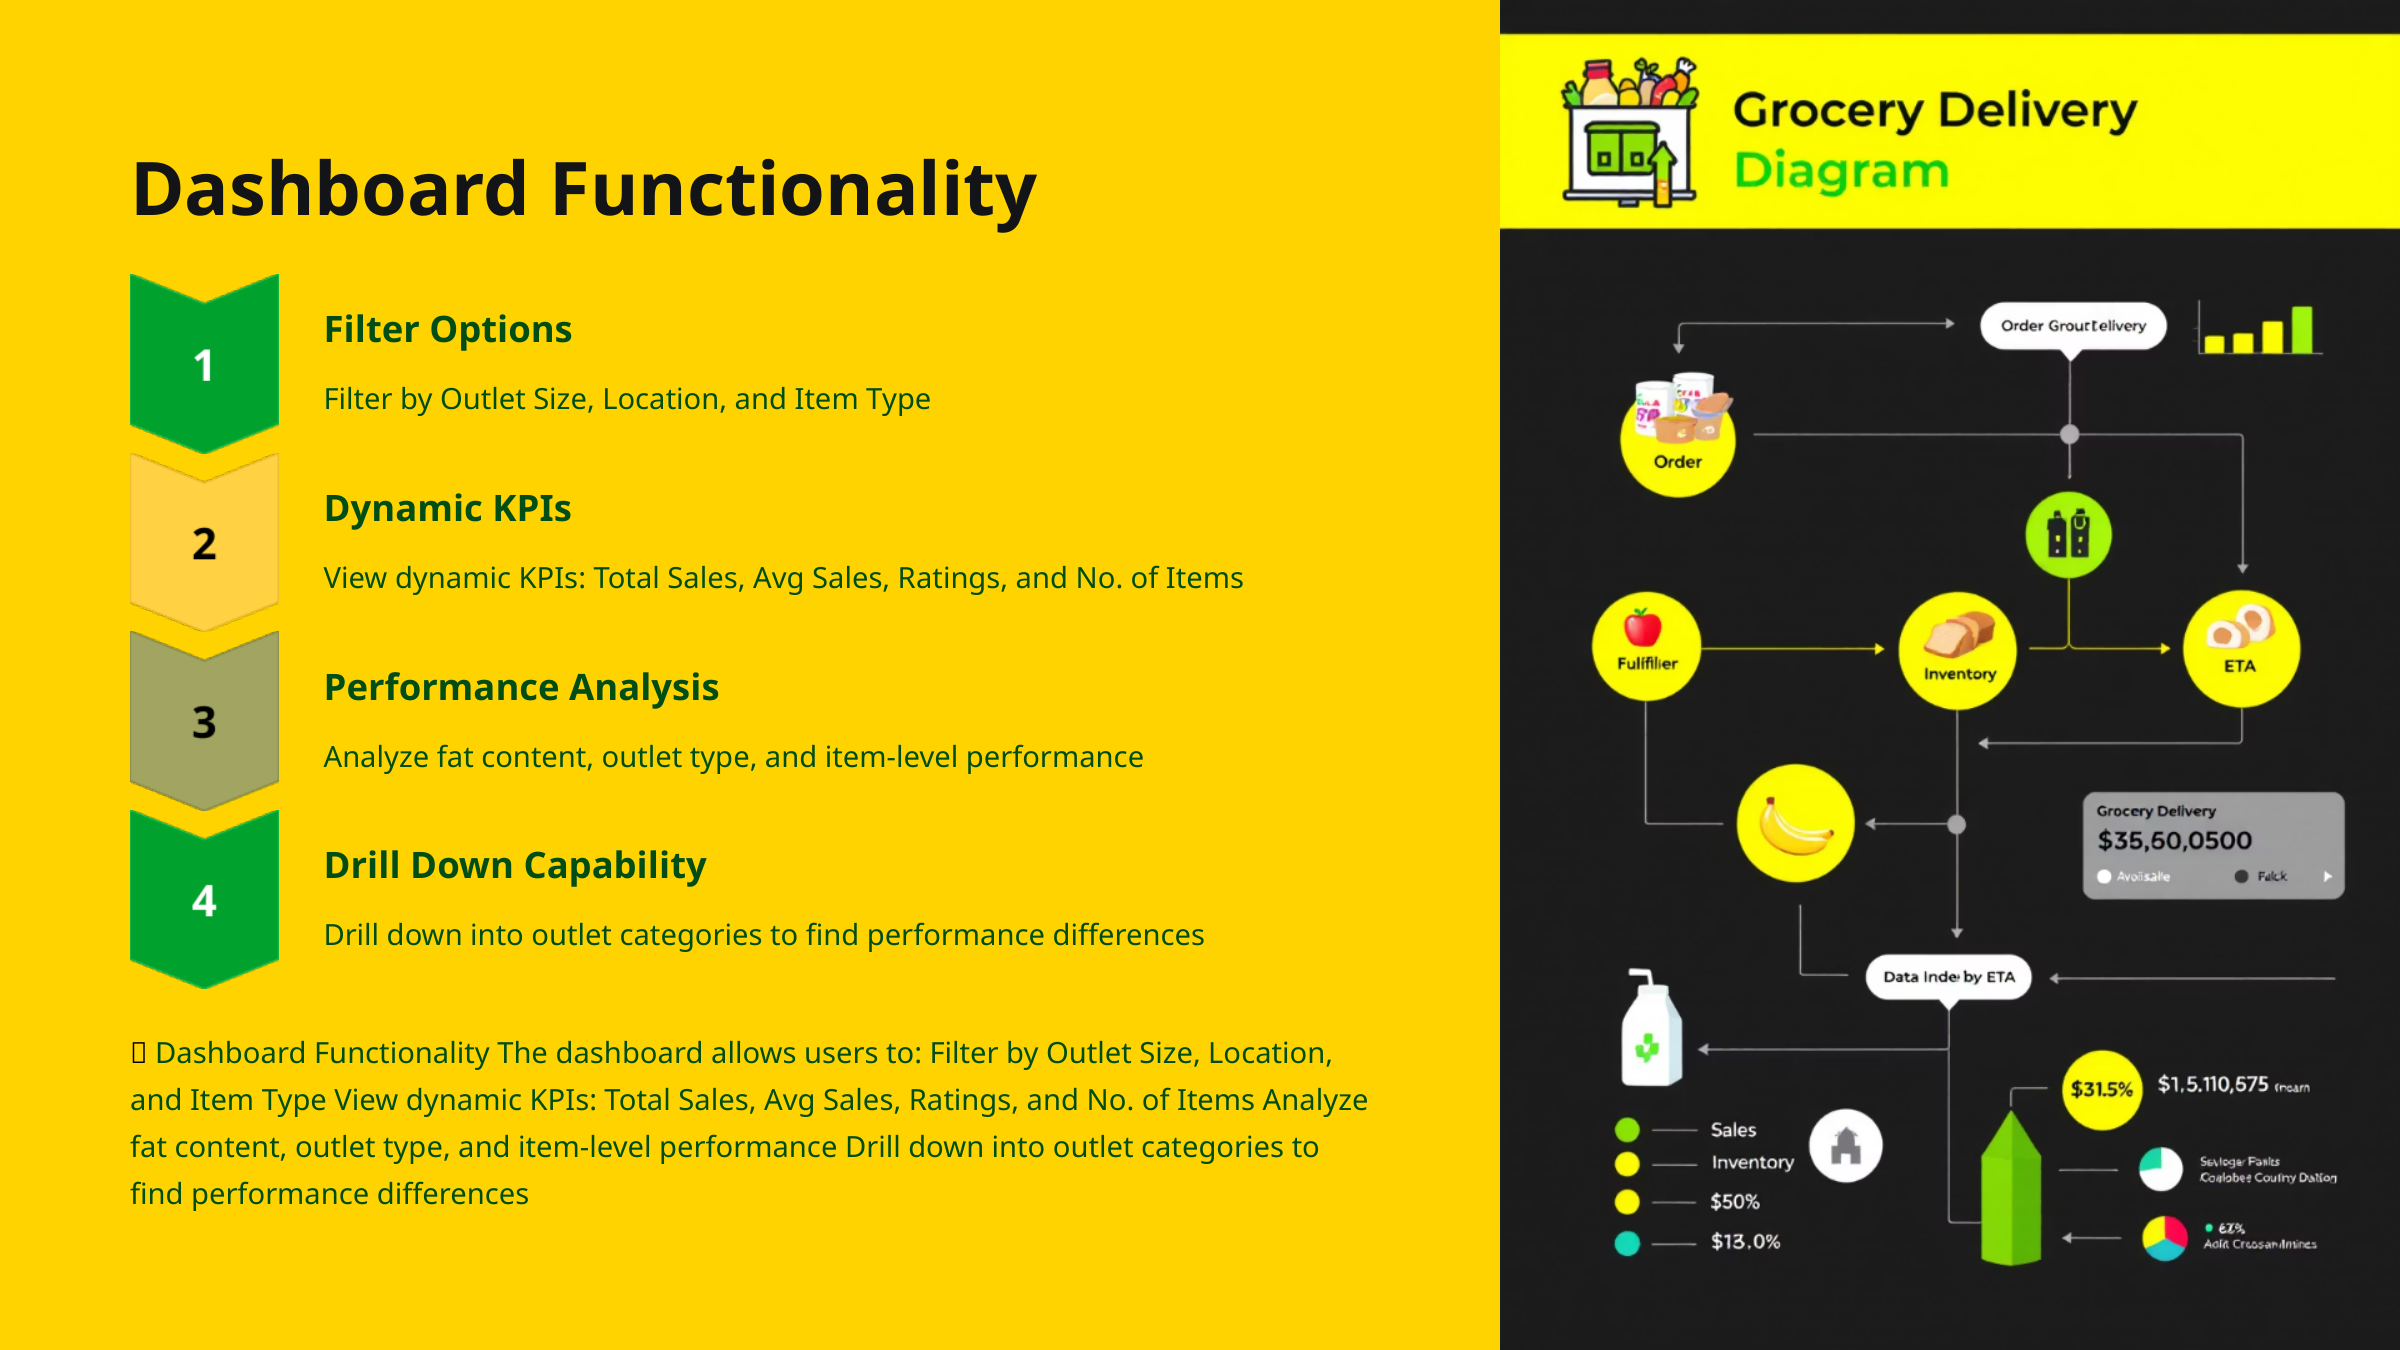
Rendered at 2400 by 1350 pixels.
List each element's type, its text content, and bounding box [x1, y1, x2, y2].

text_box Drill Down Capability [323, 840, 731, 887]
text_box Dashboard Functionality [130, 137, 1076, 230]
text_box Drill down into outlet categories to find performance differences [323, 904, 1370, 953]
text_box Performance Analysis [323, 661, 740, 709]
text_box 💡 Dashboard Functionality The dashboard allows users to: Filter by Outlet Size, Location, and Item Type View dynamic KPIs: Total Sales, Avg Sales, Ratings, and No. of Items Analyze fat content, outlet type, and item-level performance Drill down into outlet categories to find performance differences [130, 1022, 1370, 1213]
text_box Filter by Outlet Size, Location, and Item Type [323, 368, 1370, 417]
text_box View dynamic KPIs: Total Sales, Avg Sales, Ratings, and No. of Items [323, 547, 1370, 595]
picture [1499, 0, 2400, 1350]
picture [130, 274, 279, 989]
text_box Dynamic KPIs [323, 483, 696, 530]
text_box Filter Options [323, 304, 696, 351]
text_box Analyze fat content, outlet type, and item-level performance [323, 725, 1370, 774]
